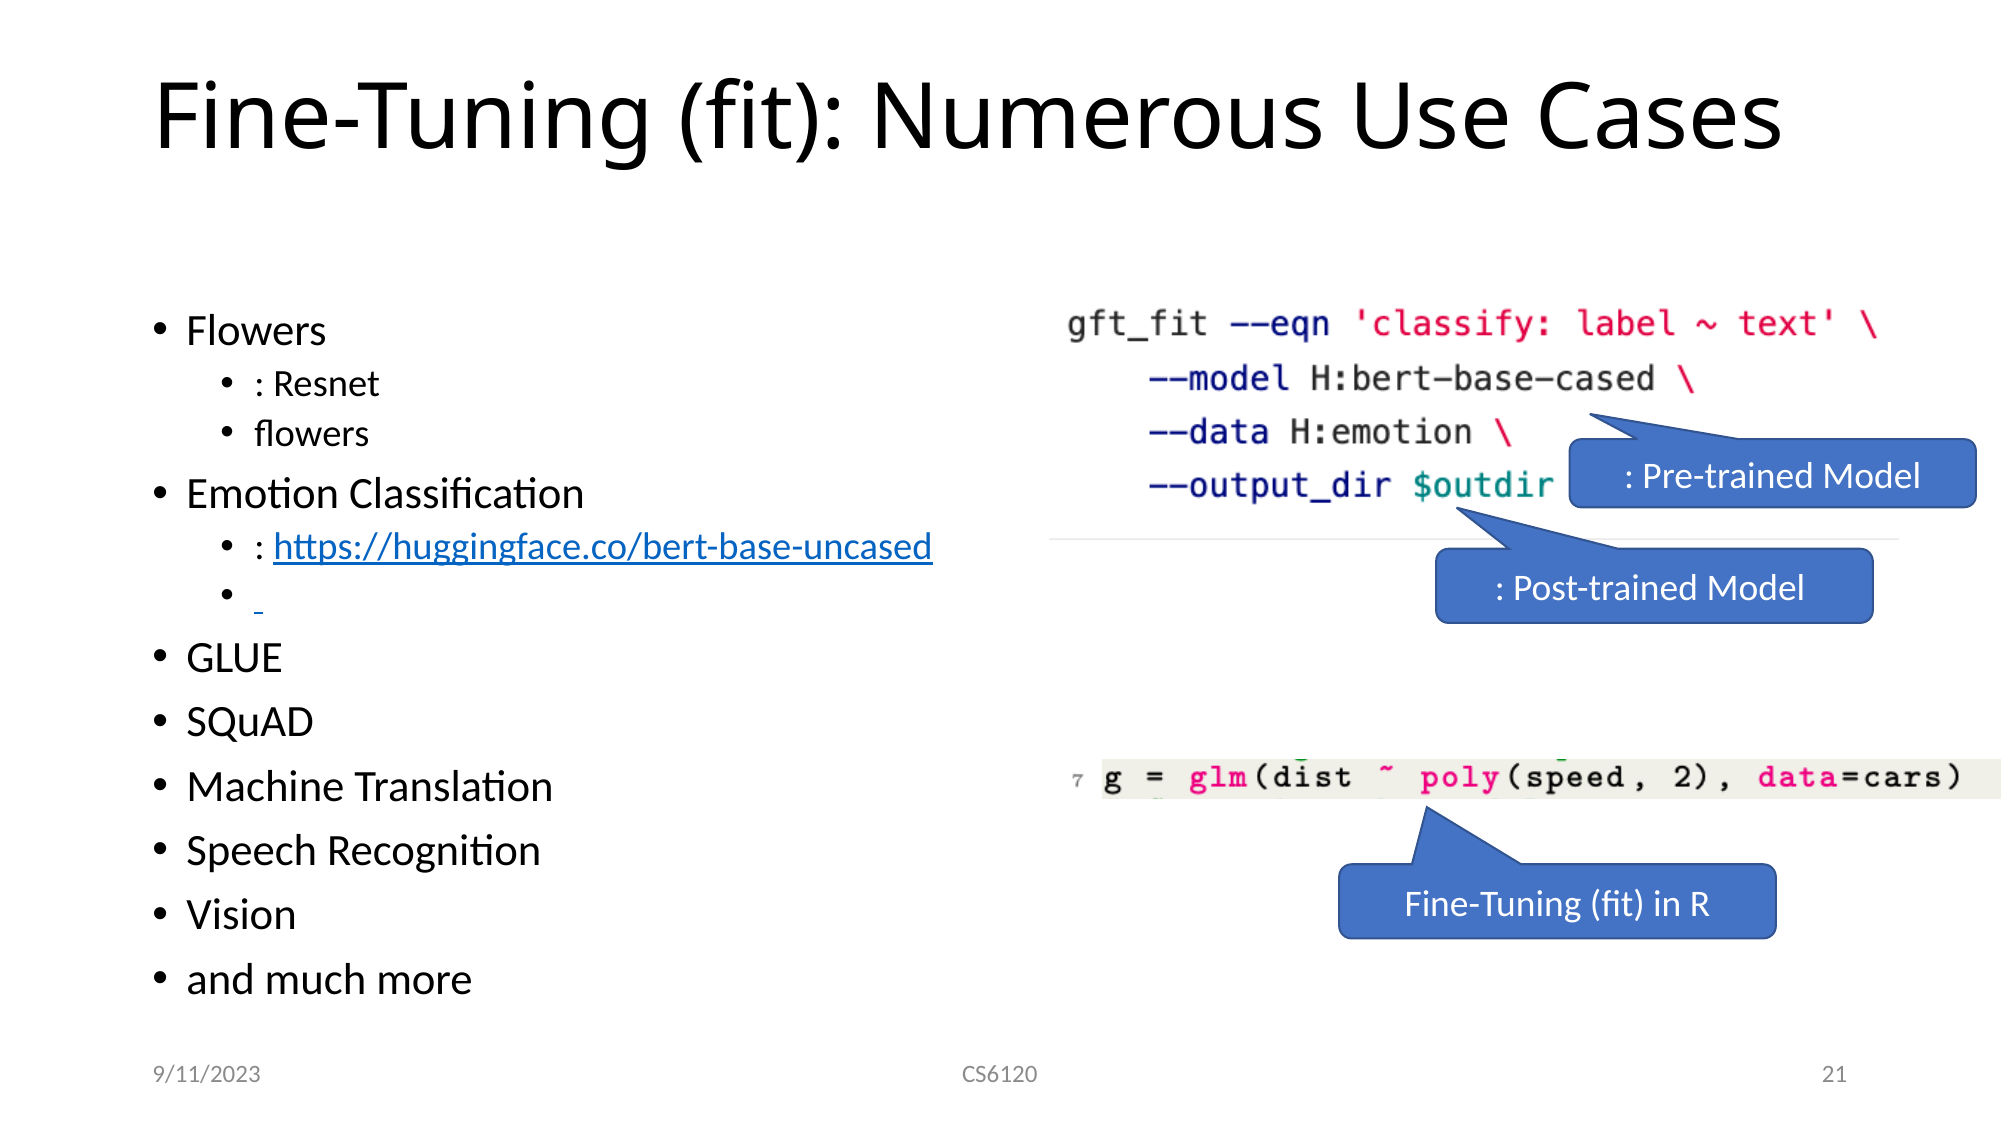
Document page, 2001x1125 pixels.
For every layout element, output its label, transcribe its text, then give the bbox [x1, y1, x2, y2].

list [1049, 299, 1900, 549]
picture [1035, 759, 2001, 799]
slide_number 21 [1412, 1042, 1863, 1103]
text_box Fine-Tuning (fit) in R [1338, 805, 1777, 940]
footer CS6120 [662, 1042, 1338, 1103]
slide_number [137, 1042, 588, 1103]
